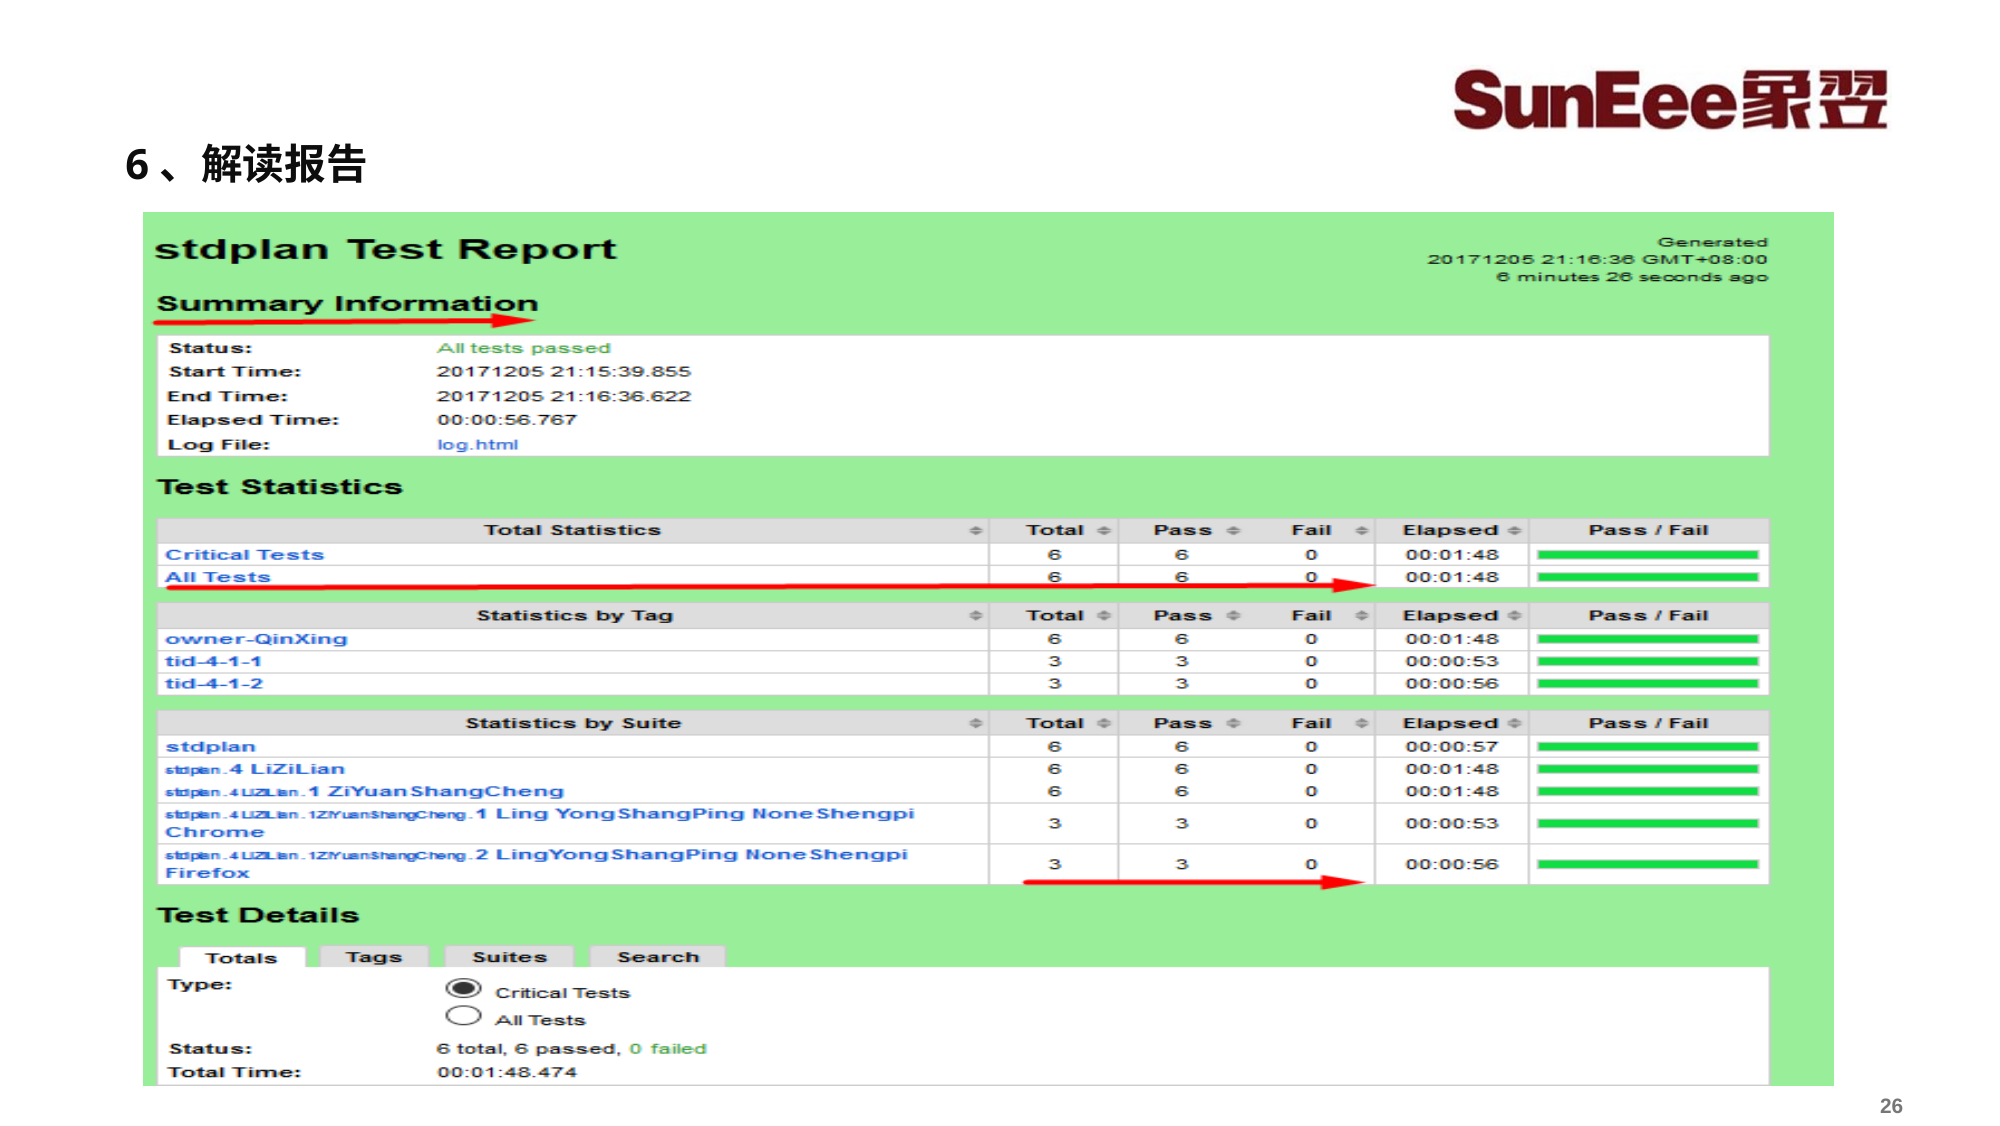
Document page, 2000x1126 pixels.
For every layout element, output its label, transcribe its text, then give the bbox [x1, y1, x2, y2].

picture [1447, 65, 1892, 132]
slide_number 26 [1507, 1084, 1925, 1122]
title 6、解读报告 [109, 99, 1363, 196]
picture [143, 212, 1835, 1086]
